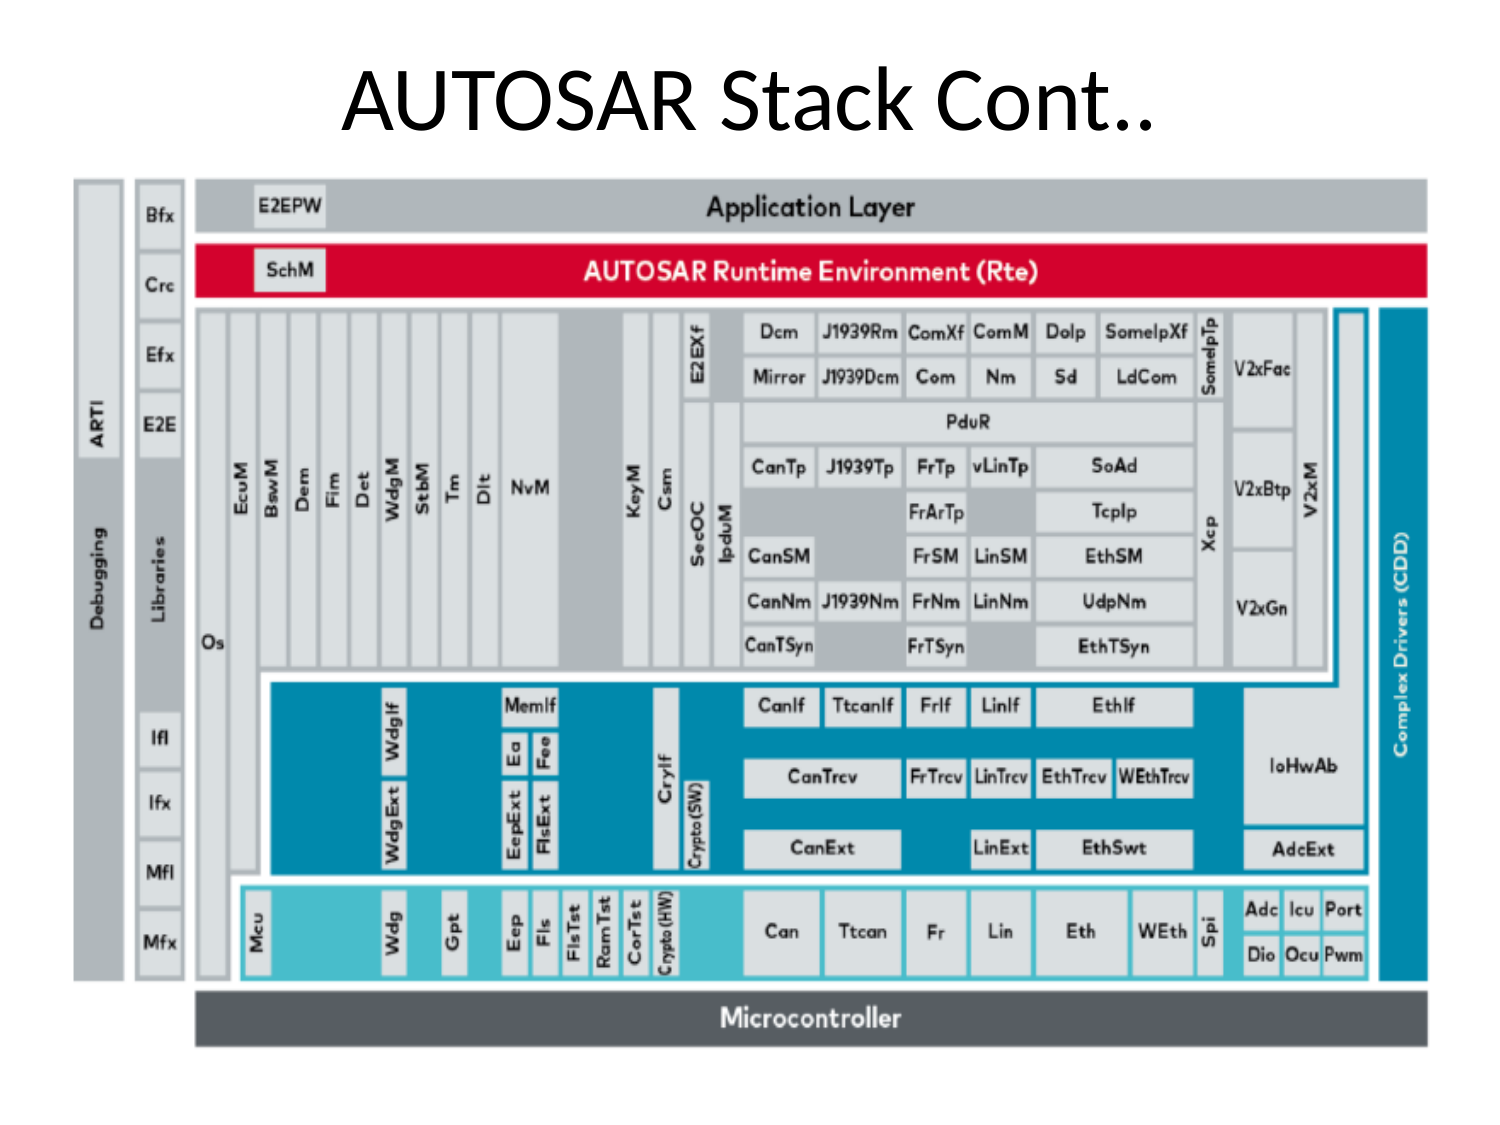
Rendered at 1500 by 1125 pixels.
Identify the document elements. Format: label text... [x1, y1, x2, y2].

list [62, 174, 1441, 1063]
title AUTOSAR Stack Cont.. [75, 0, 1425, 173]
